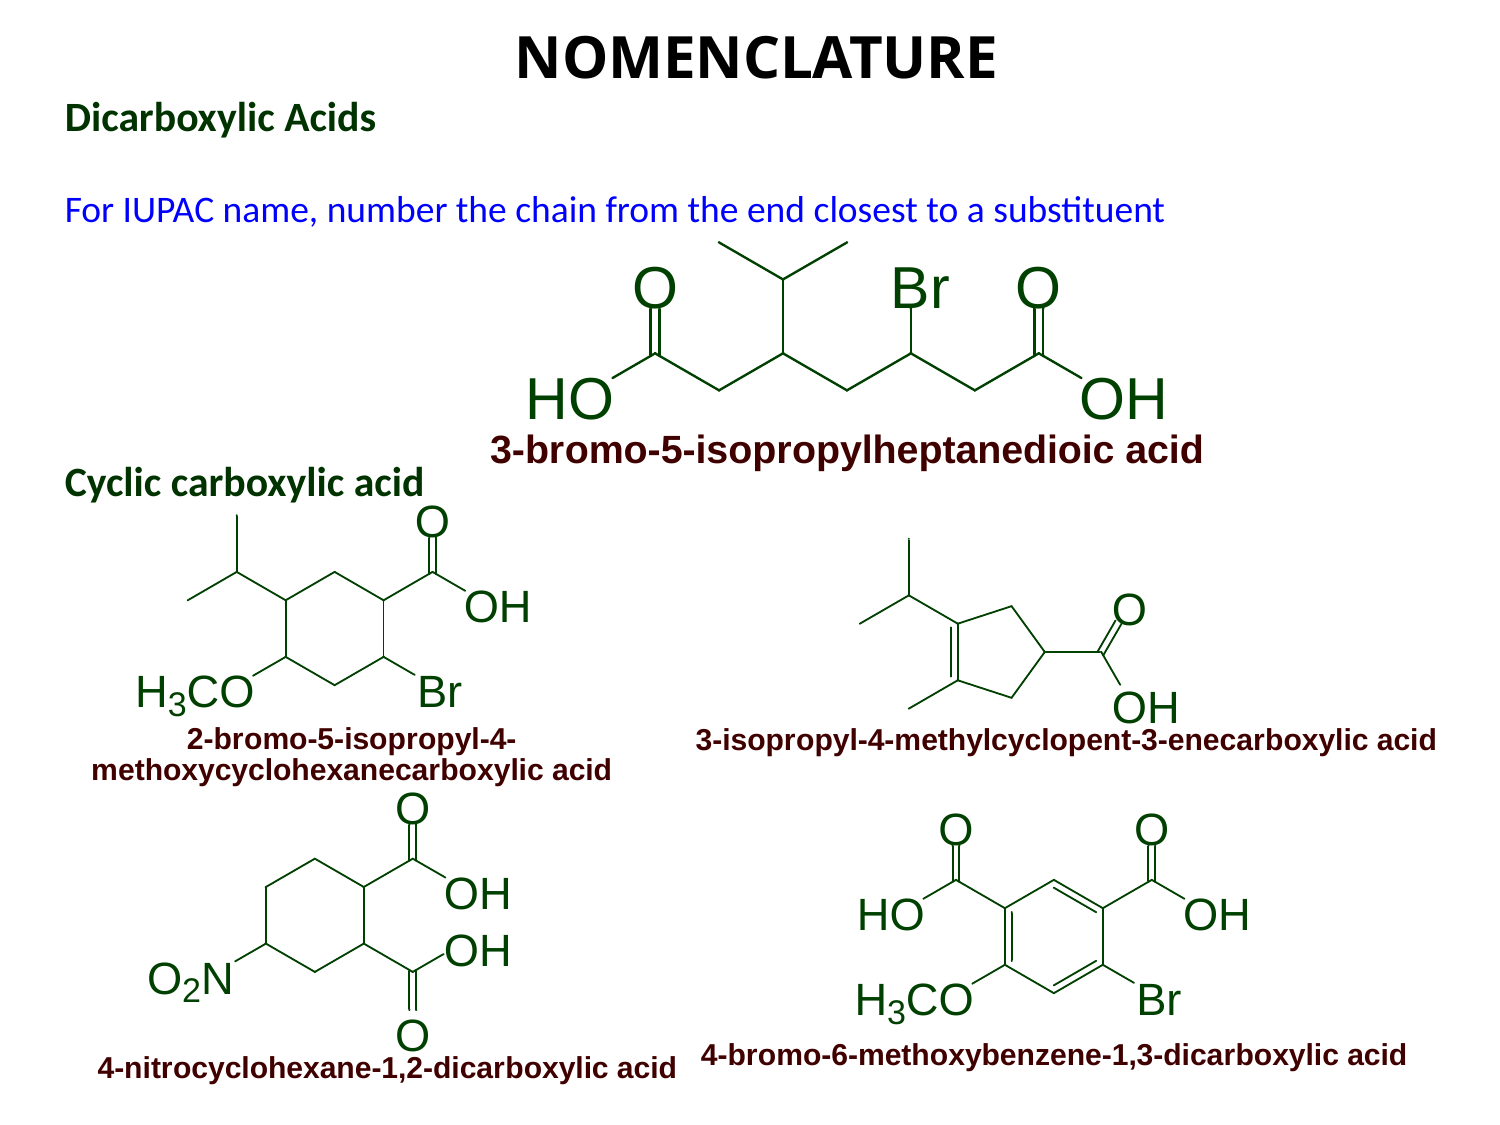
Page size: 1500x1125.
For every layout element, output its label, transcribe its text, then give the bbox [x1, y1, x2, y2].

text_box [87, 237, 1446, 1088]
text_box NOMENCLATURE Dicarboxylic Acids For IUPAC name, number the chain from the end closest to a substituent Cyclic carboxylic acid [49, 12, 1463, 535]
